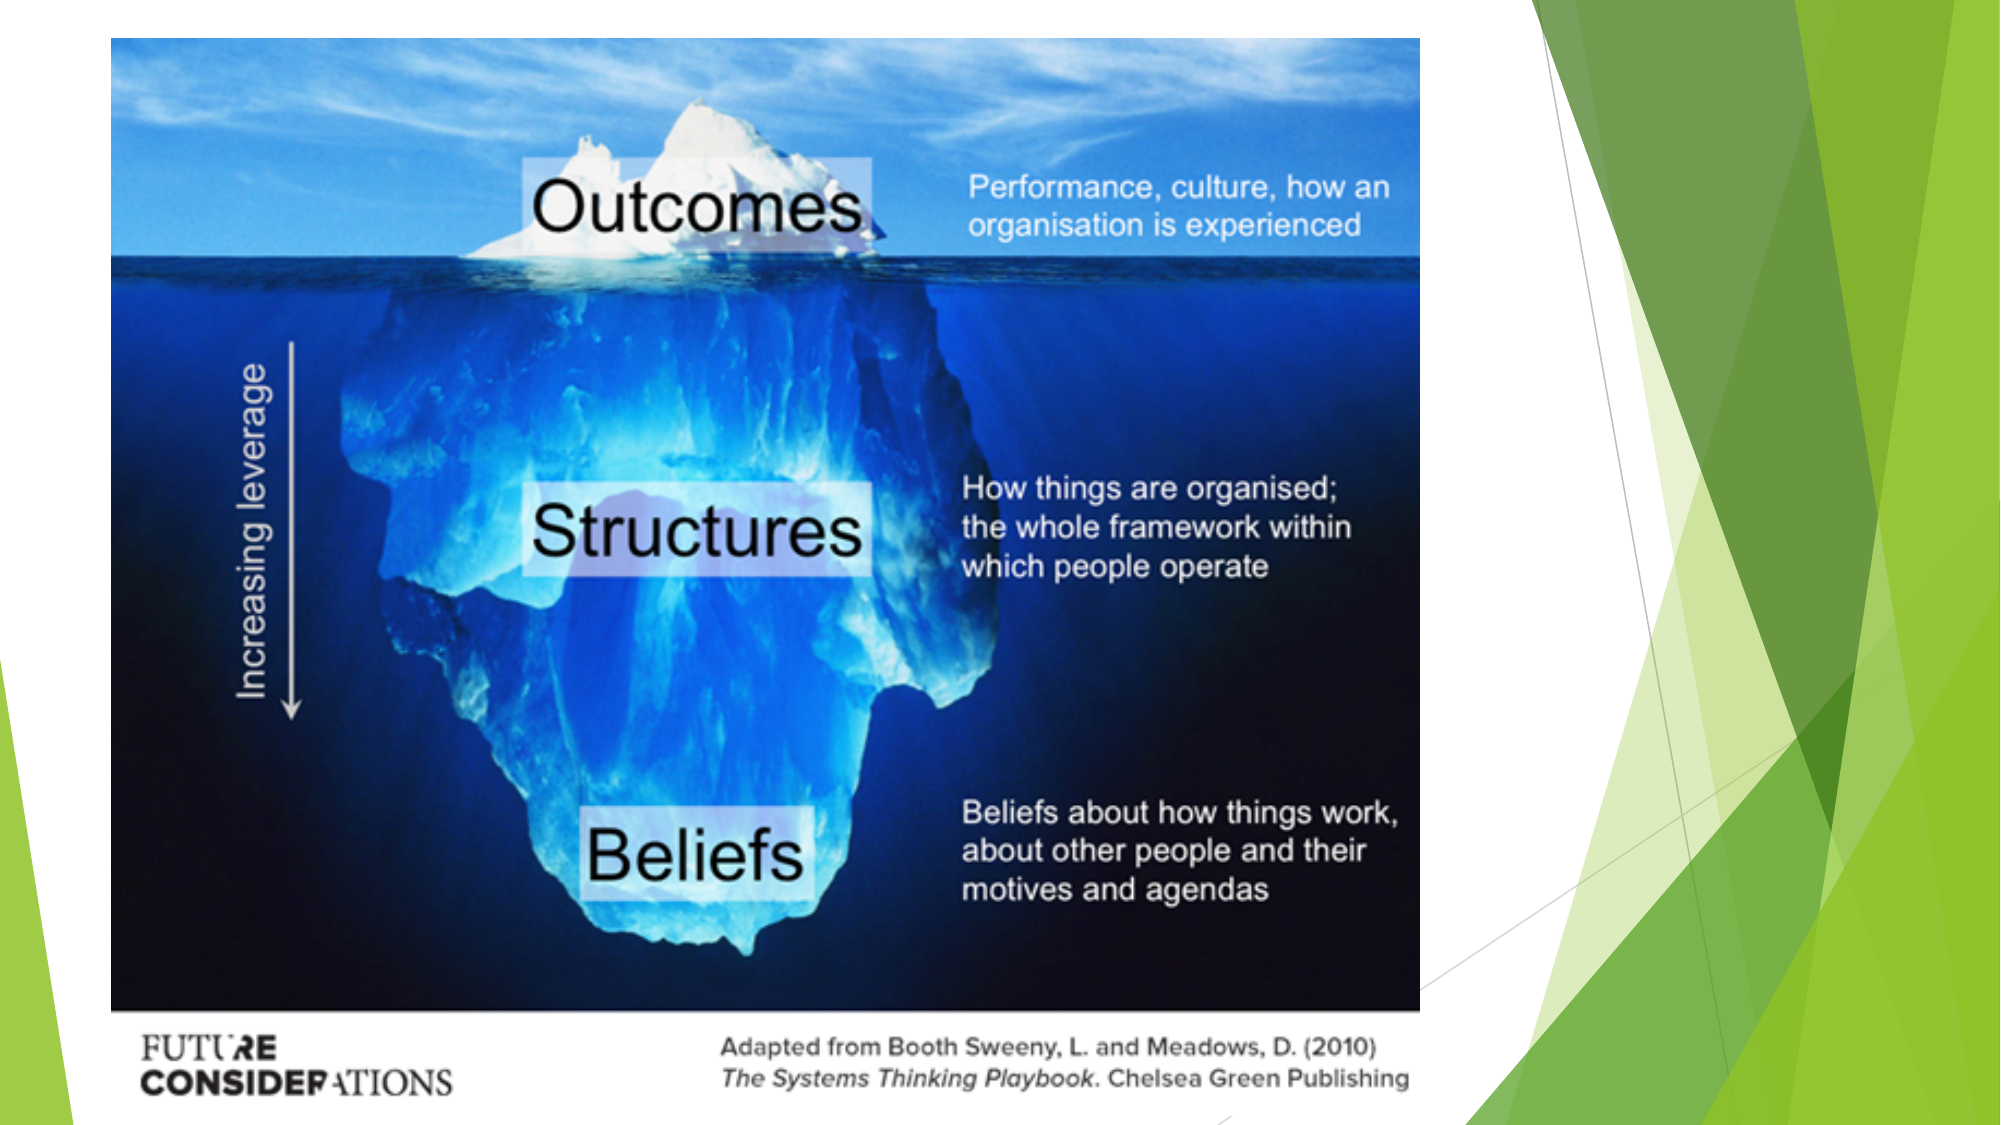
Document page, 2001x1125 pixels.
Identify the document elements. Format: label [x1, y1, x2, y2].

list [110, 38, 1420, 1116]
